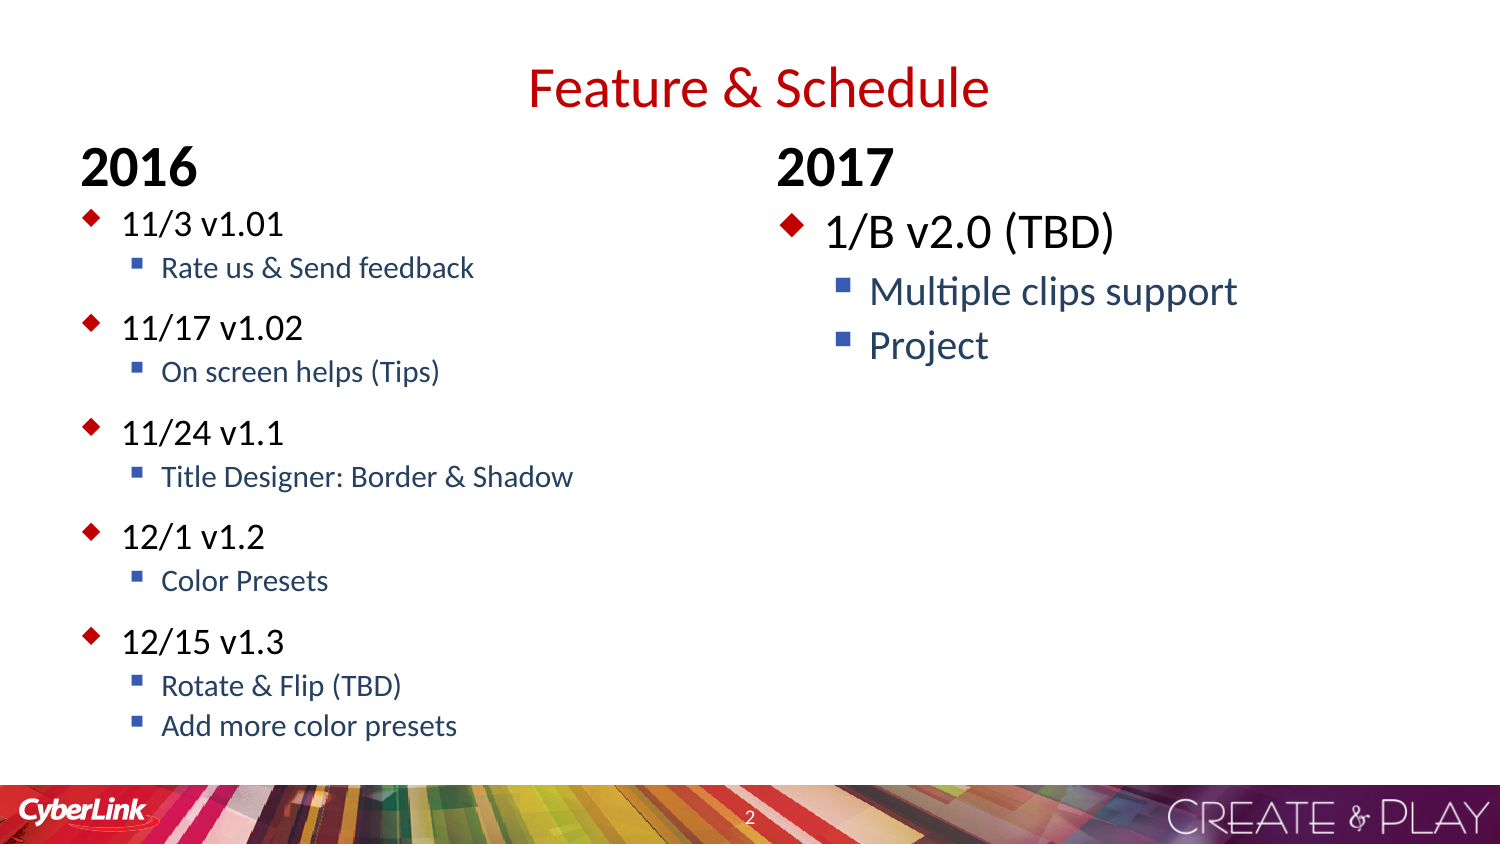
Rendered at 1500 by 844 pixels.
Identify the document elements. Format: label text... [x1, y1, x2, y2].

picture [0, 785, 1500, 844]
list 11/3 v1.01 Rate us & Send feedback 11/17 v1.02 On screen helps (Tips) 11/24 v1.1 Title Designer: Border & Shadow 12/1 v1.2 Color Presets 12/15 v1.3 Rotate & Flip (TBD) Add more color presets [64, 191, 728, 754]
list 2016 [64, 132, 728, 183]
list 1/B v2.0 (TBD) Multiple clips support Project [761, 191, 1425, 754]
title Feature & Schedule [61, 37, 1439, 132]
list 2017 [761, 132, 1425, 183]
slide_number 2 [712, 793, 788, 839]
